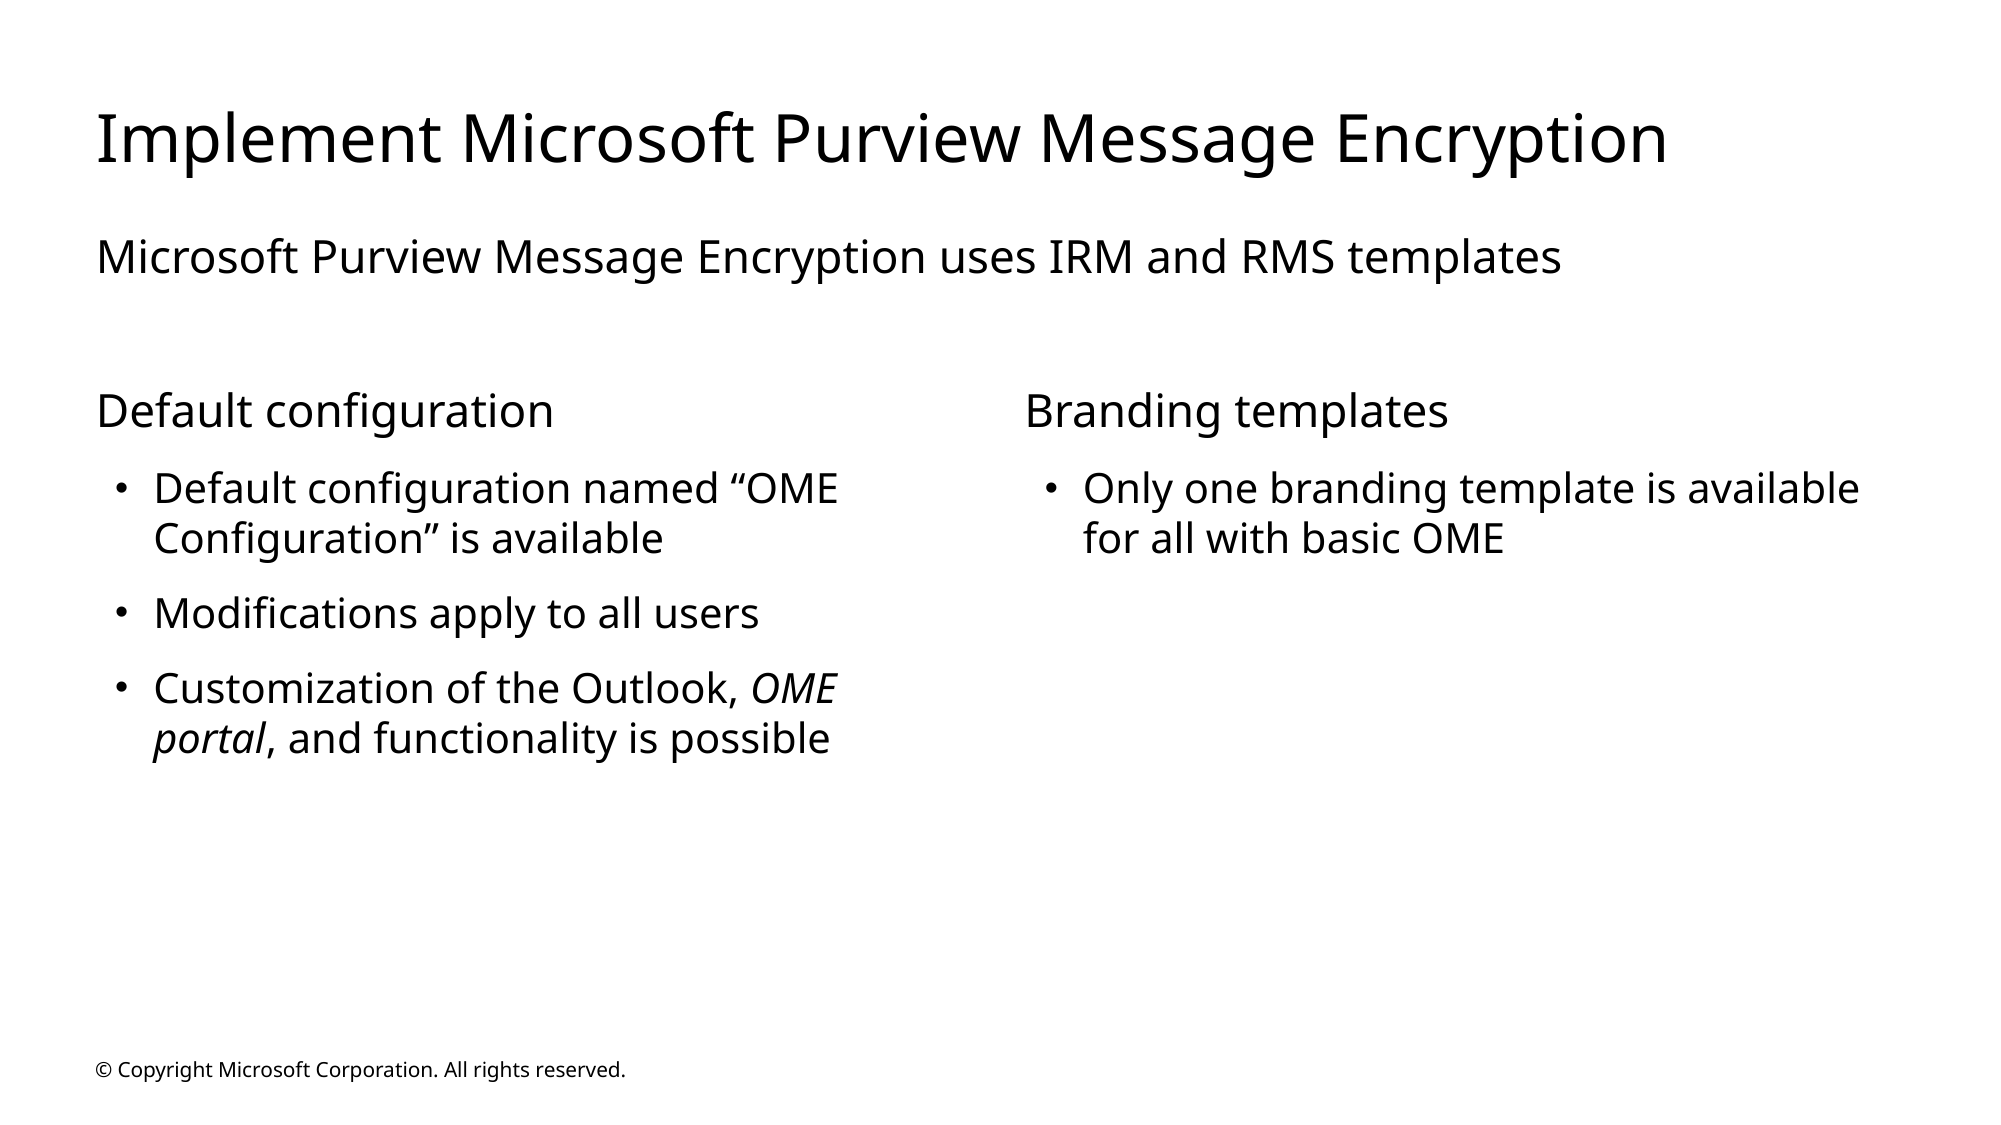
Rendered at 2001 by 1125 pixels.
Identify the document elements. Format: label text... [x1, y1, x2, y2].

text_box Default configuration named “OME Configuration” is available Modifications apply to all users Customization of the Outlook, OME portal, and functionality is possible [96, 461, 953, 763]
text_box Default configuration [95, 381, 953, 437]
title Implement Microsoft Purview Message Encryption [96, 96, 1903, 177]
text_box Only one branding template is available for all with basic OME [1025, 461, 1903, 563]
list Microsoft Purview Message Encryption uses IRM and RMS templates [95, 227, 1903, 283]
text_box Branding templates [1024, 381, 1903, 437]
